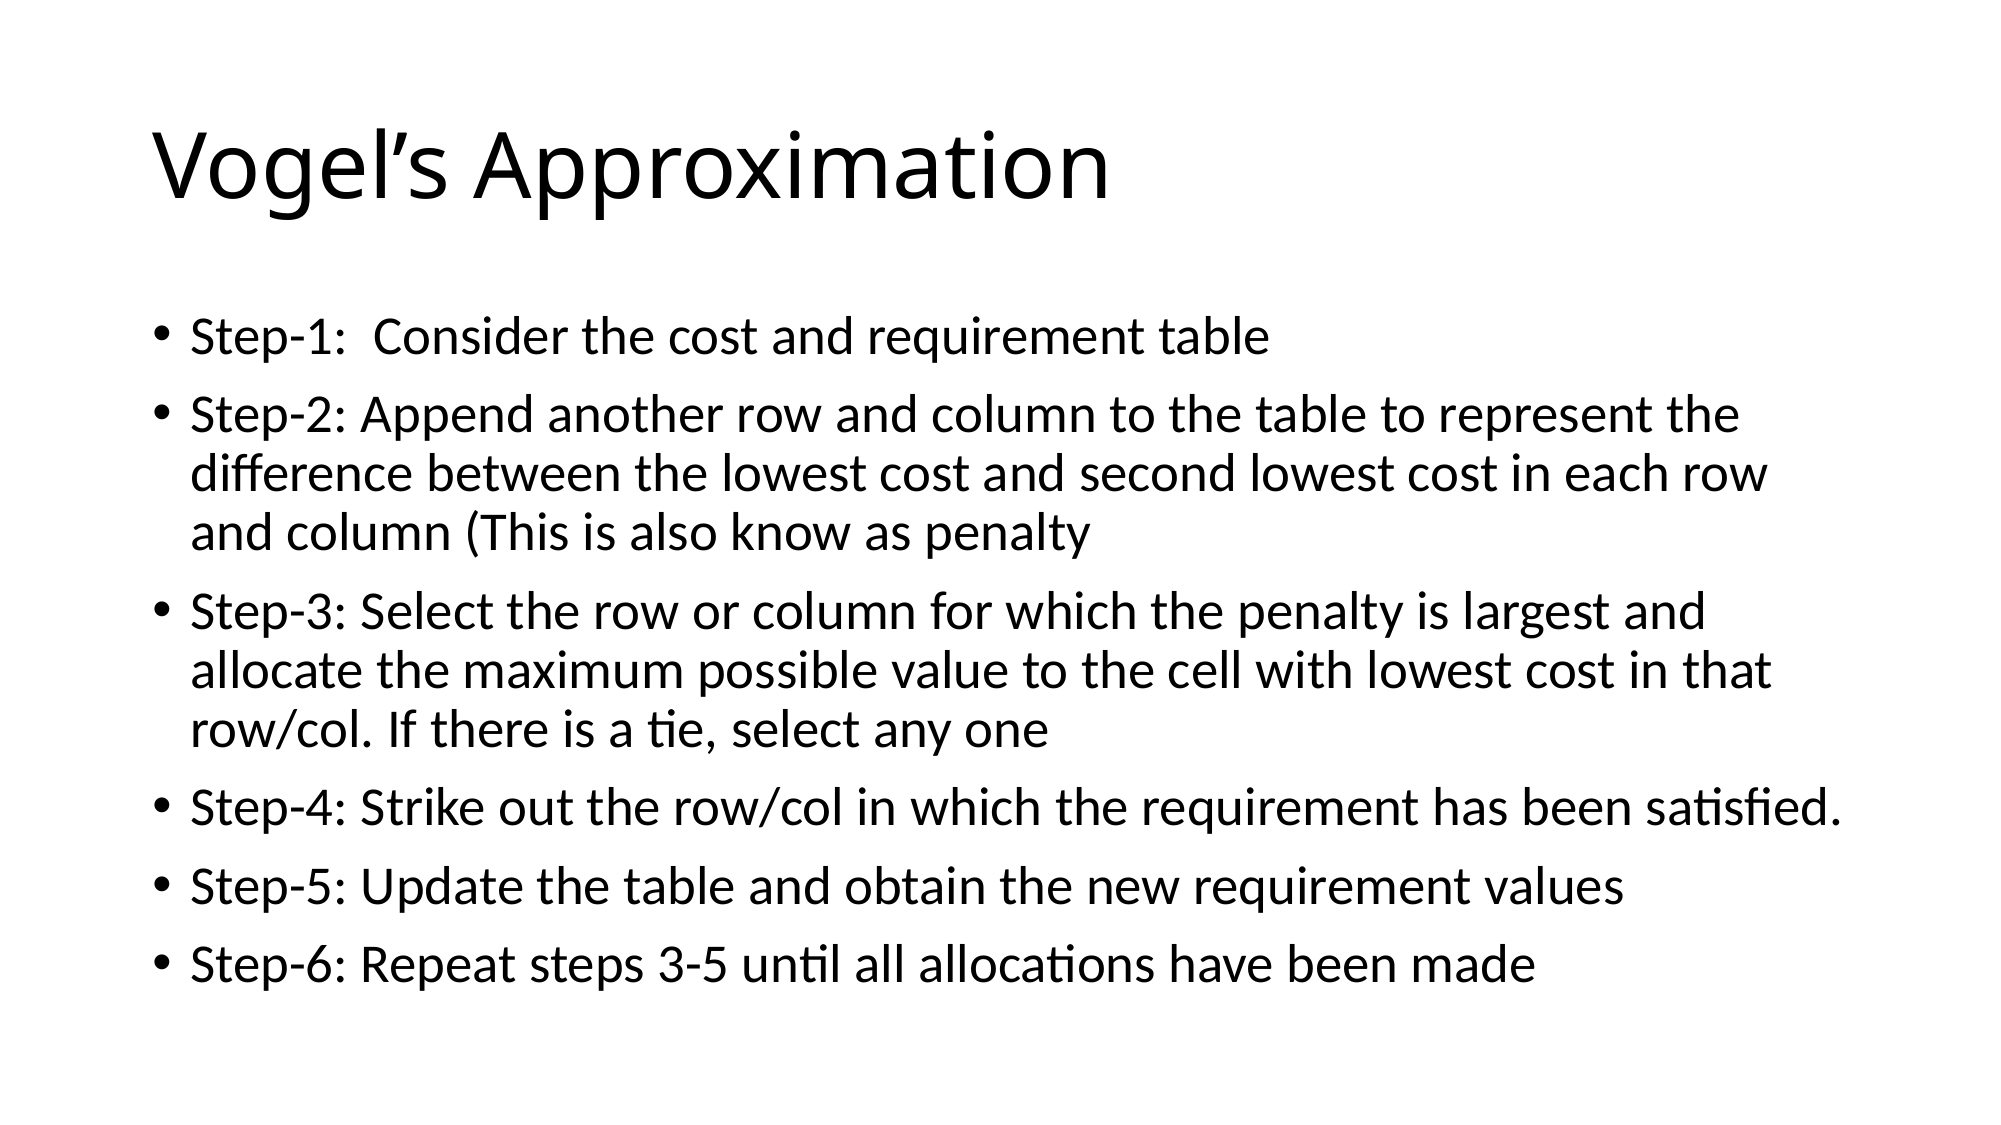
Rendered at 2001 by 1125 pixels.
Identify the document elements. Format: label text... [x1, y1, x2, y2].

title Vogel’s Approximation [137, 59, 1863, 278]
list Step-1: Consider the cost and requirement table Step-2: Append another row and column to the table to represent the difference between the lowest cost and second lowest cost in each row and column (This is also know as penalty Step-3: Select the row or column for which the penalty is largest and allocate the maximum possible value to the cell with lowest cost in that row/col. If there is a tie, select any one Step-4: Strike out the row/col in which the requirement has been satisfied. Step-5: Update the table and obtain the new requirement values Step-6: Repeat steps 3-5 until all allocations have been made [137, 299, 1863, 1014]
